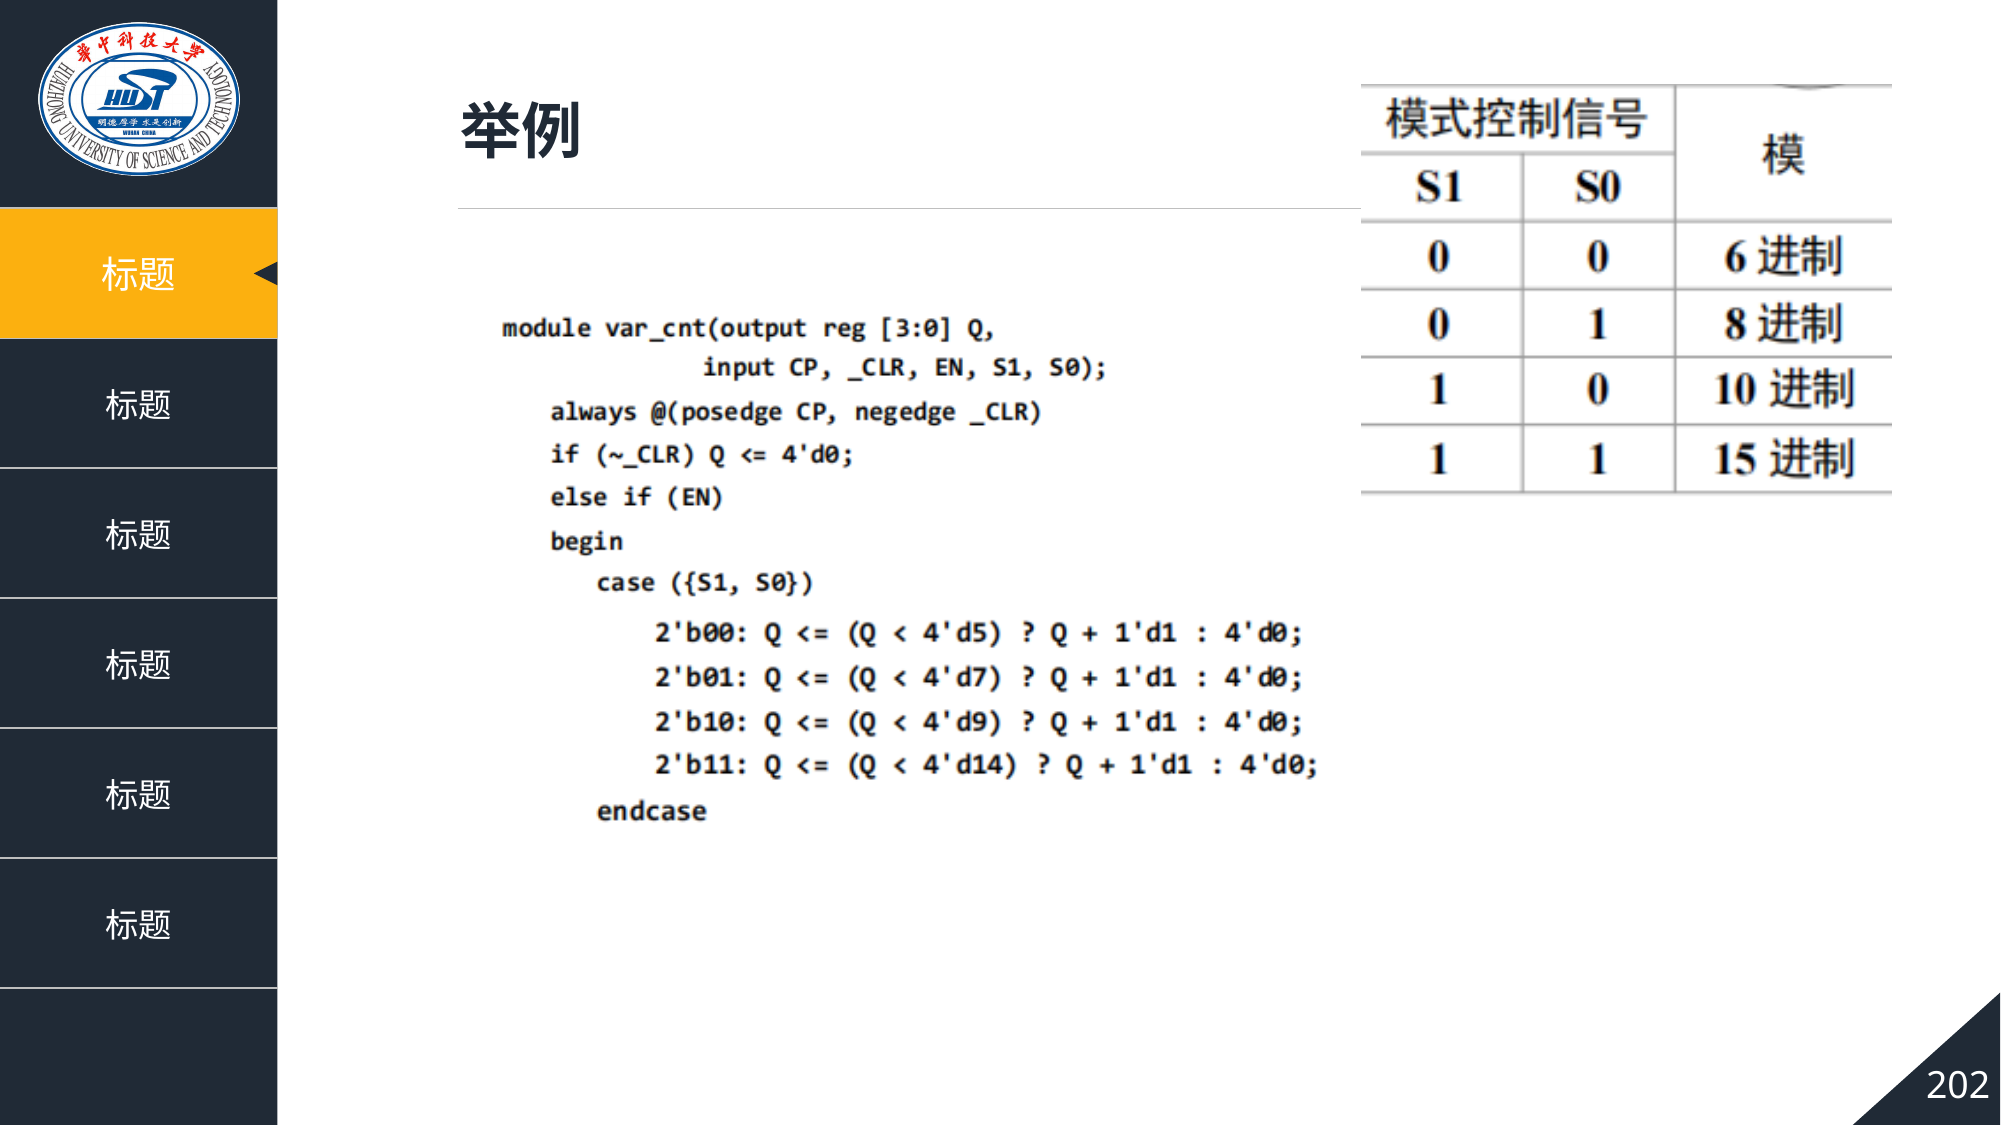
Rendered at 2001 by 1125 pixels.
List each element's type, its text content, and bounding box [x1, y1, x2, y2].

picture [568, 613, 1351, 842]
picture [434, 303, 1147, 600]
picture [1361, 84, 1892, 506]
picture [38, 22, 240, 176]
text_box 举例 [445, 84, 598, 173]
